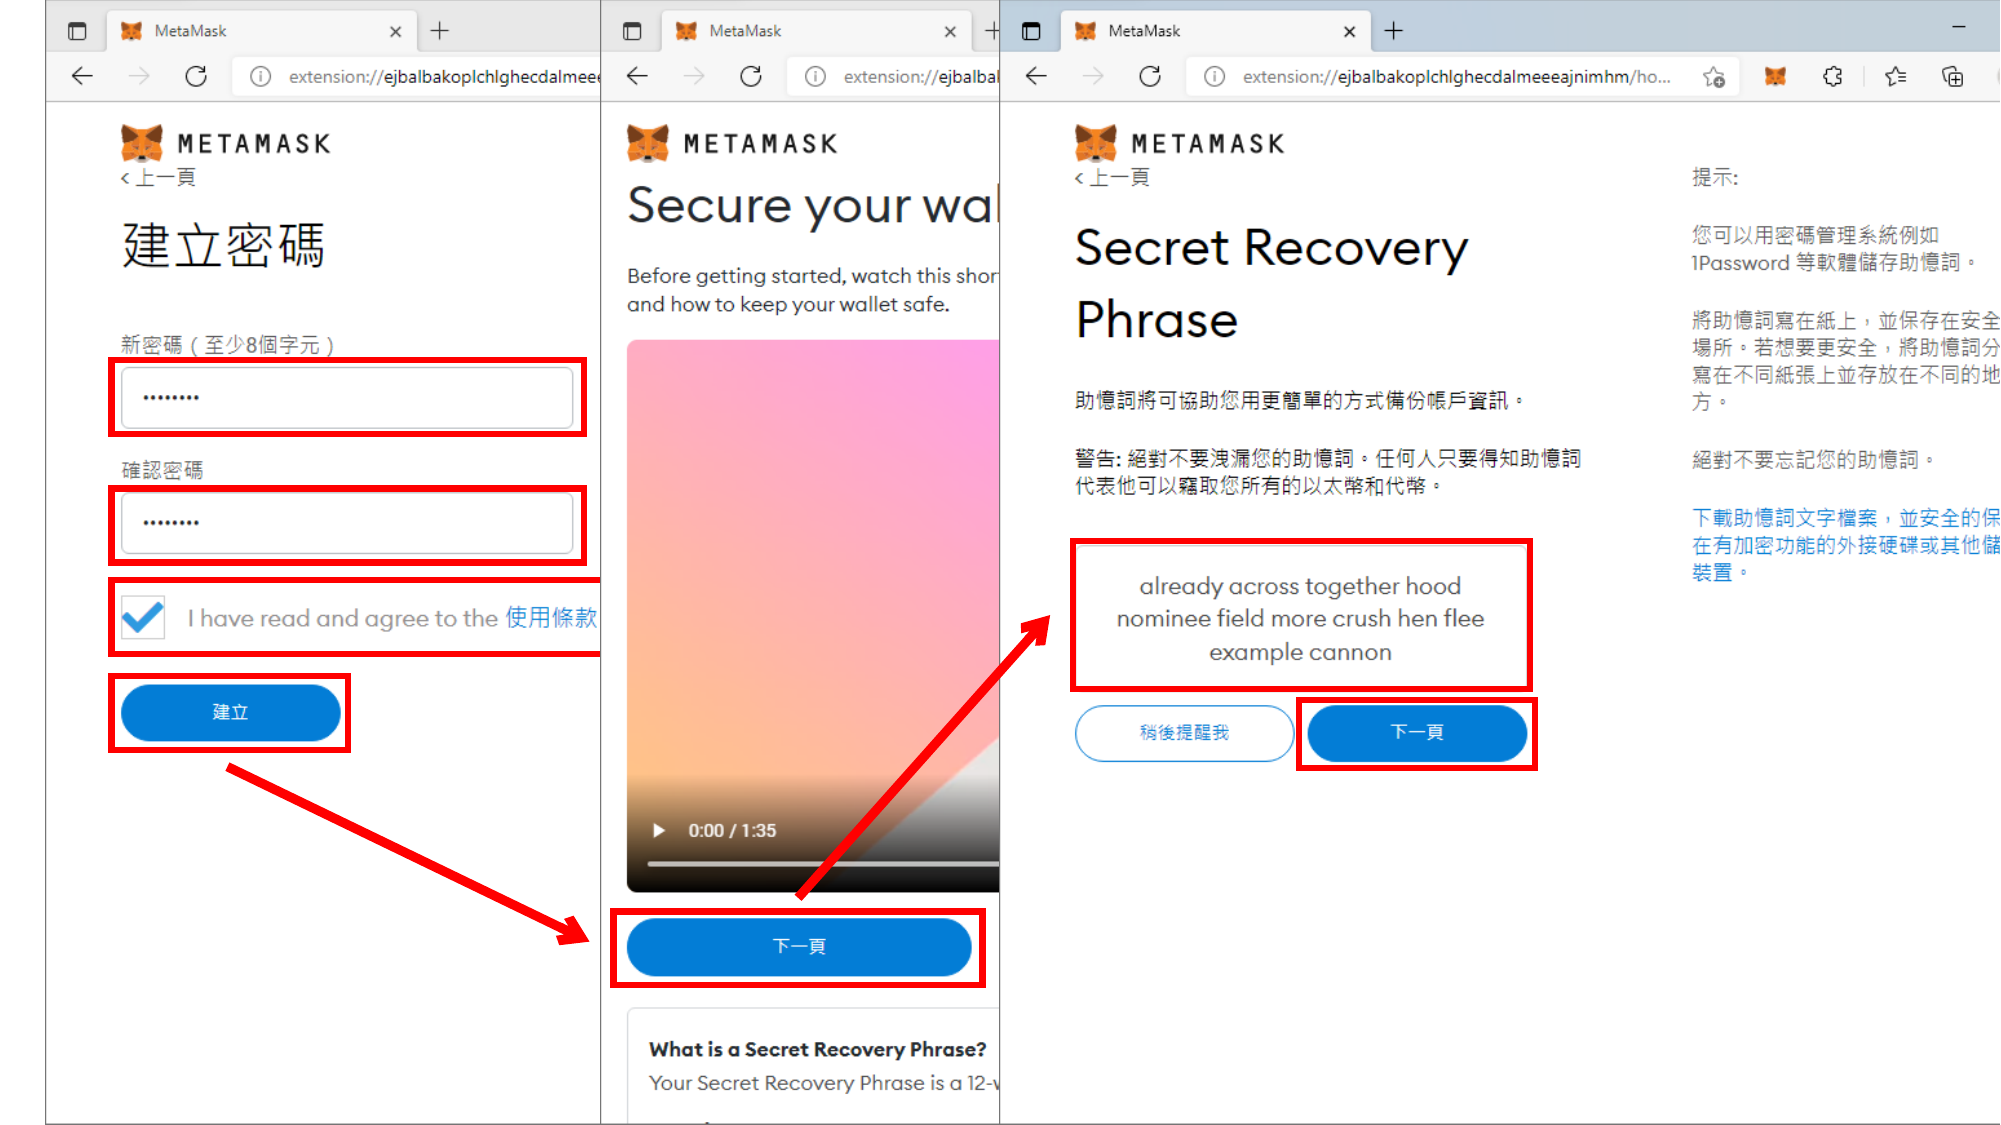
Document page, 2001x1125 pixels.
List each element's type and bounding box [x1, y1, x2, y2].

text_box [798, 615, 1051, 898]
picture [45, 0, 2000, 1125]
text_box [227, 766, 590, 942]
